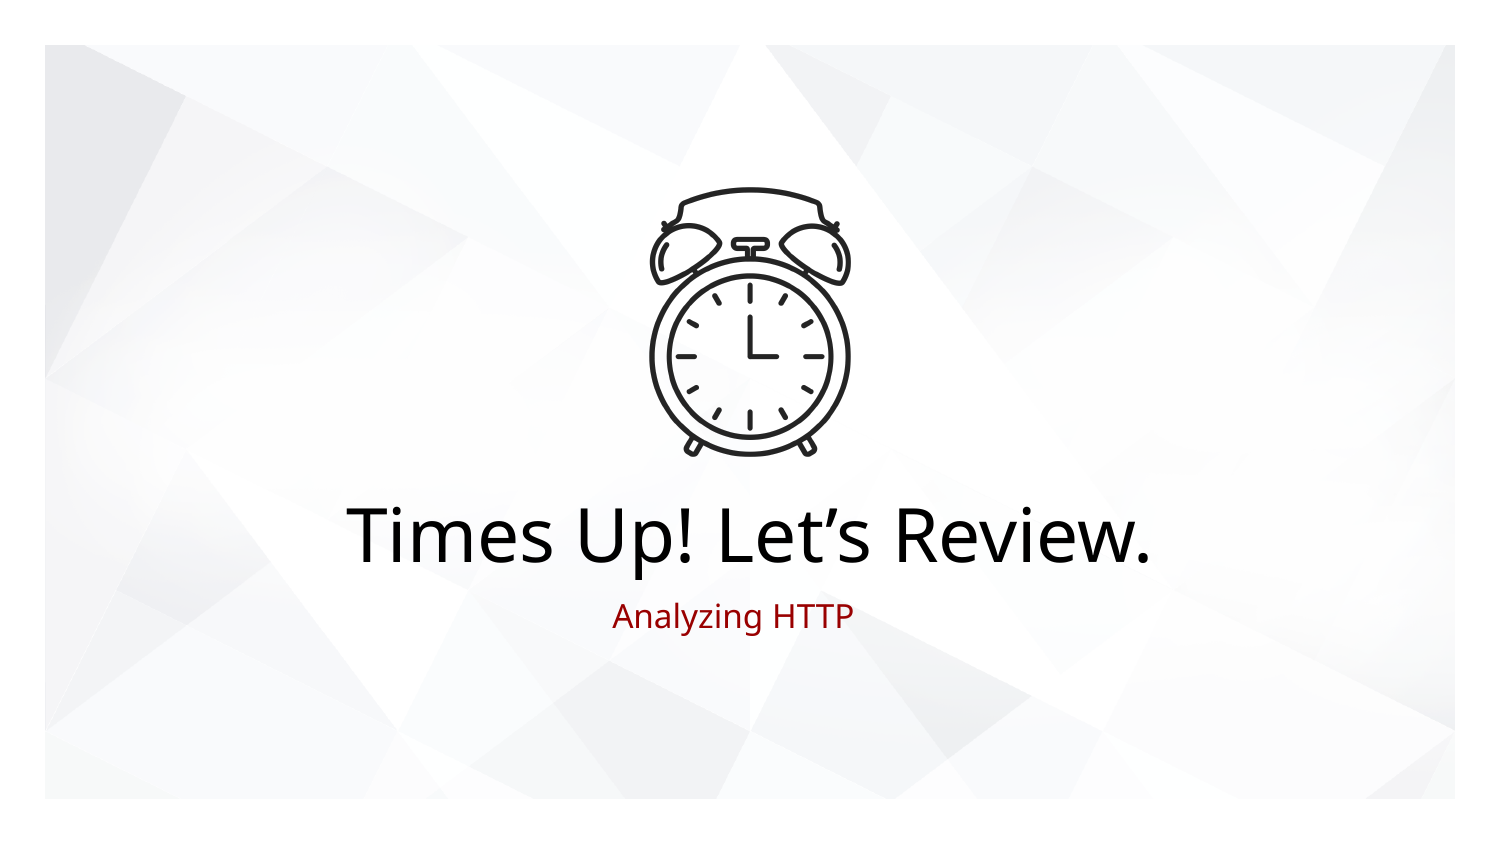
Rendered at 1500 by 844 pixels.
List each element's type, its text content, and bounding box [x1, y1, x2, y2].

text_box Analyzing HTTP [410, 580, 1066, 676]
picture [45, 45, 1455, 799]
